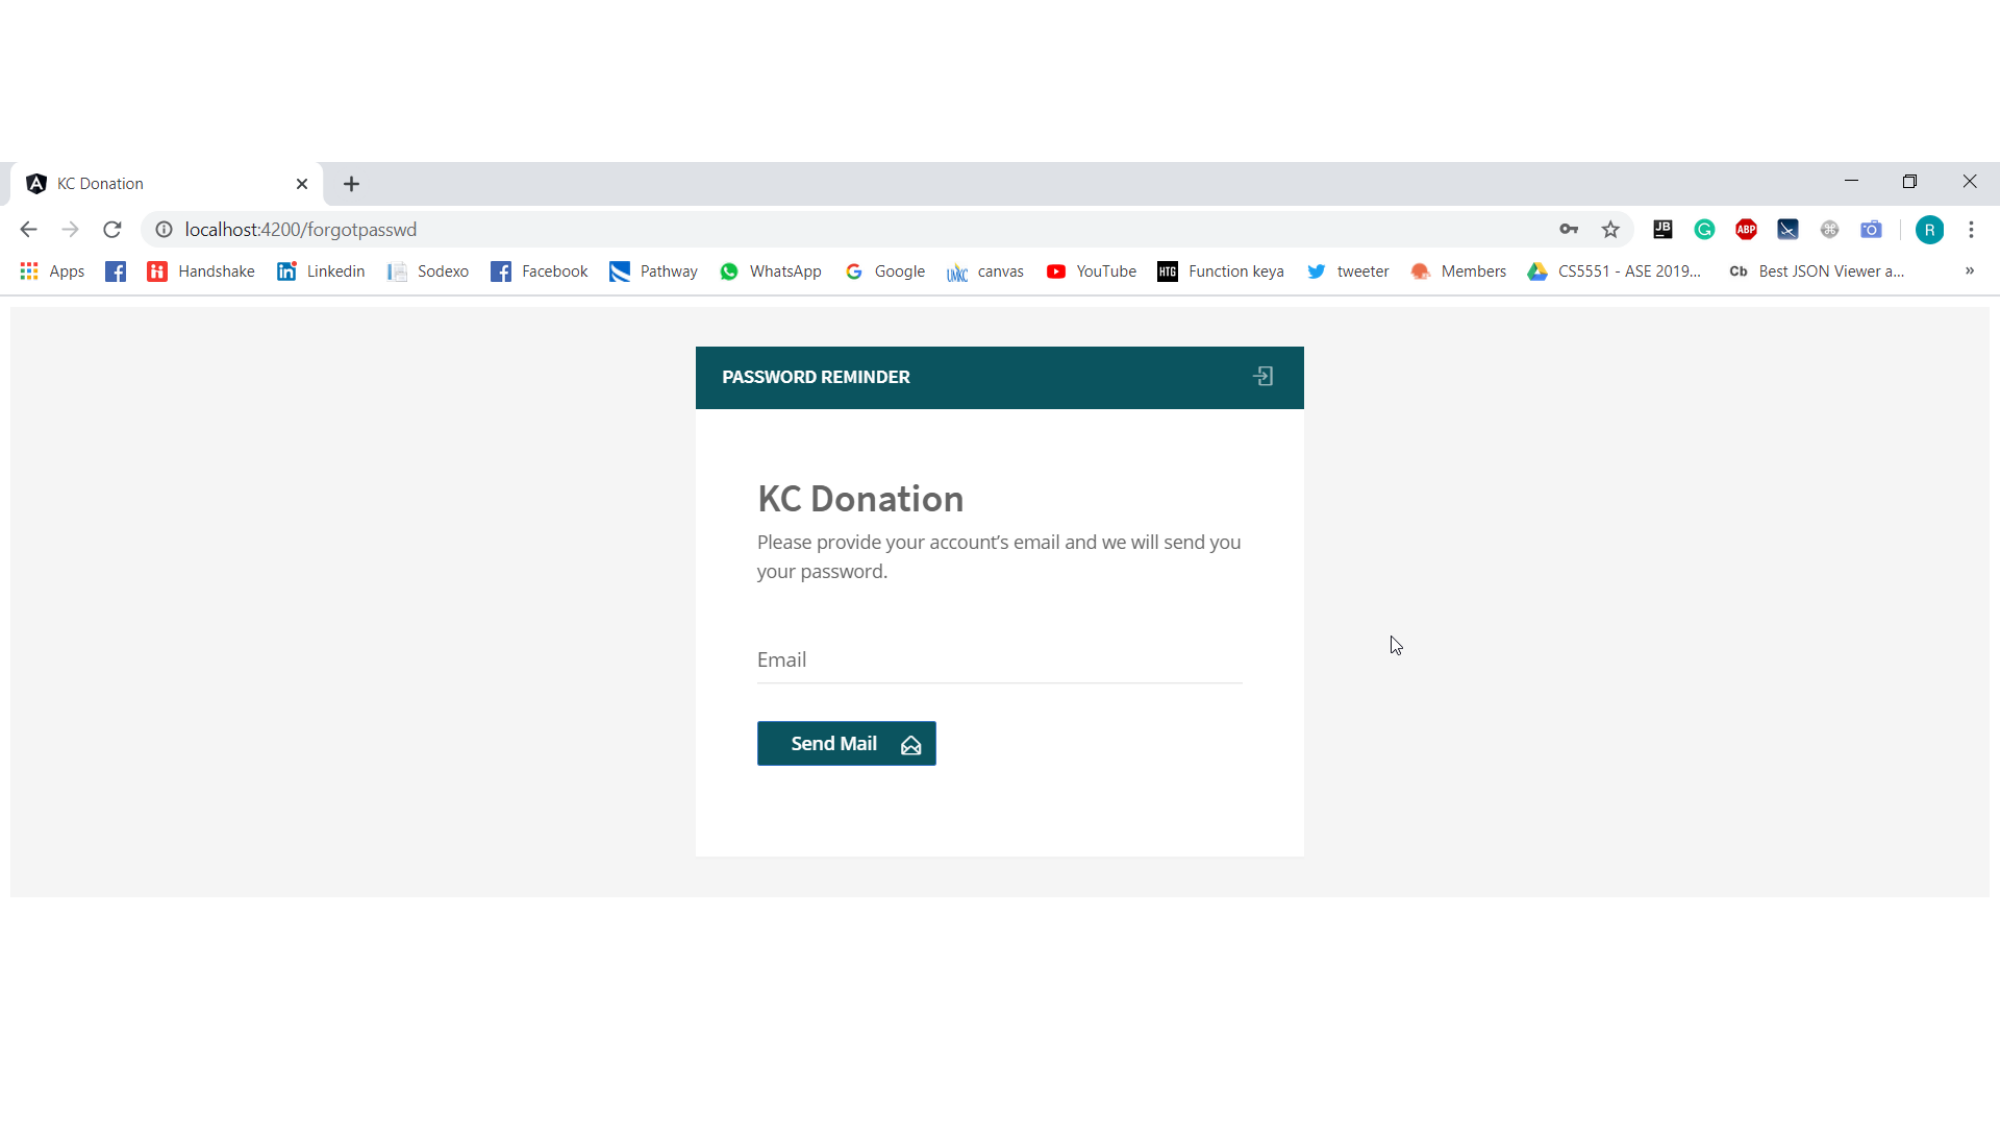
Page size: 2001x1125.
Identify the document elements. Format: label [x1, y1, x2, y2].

picture [0, 162, 2000, 963]
